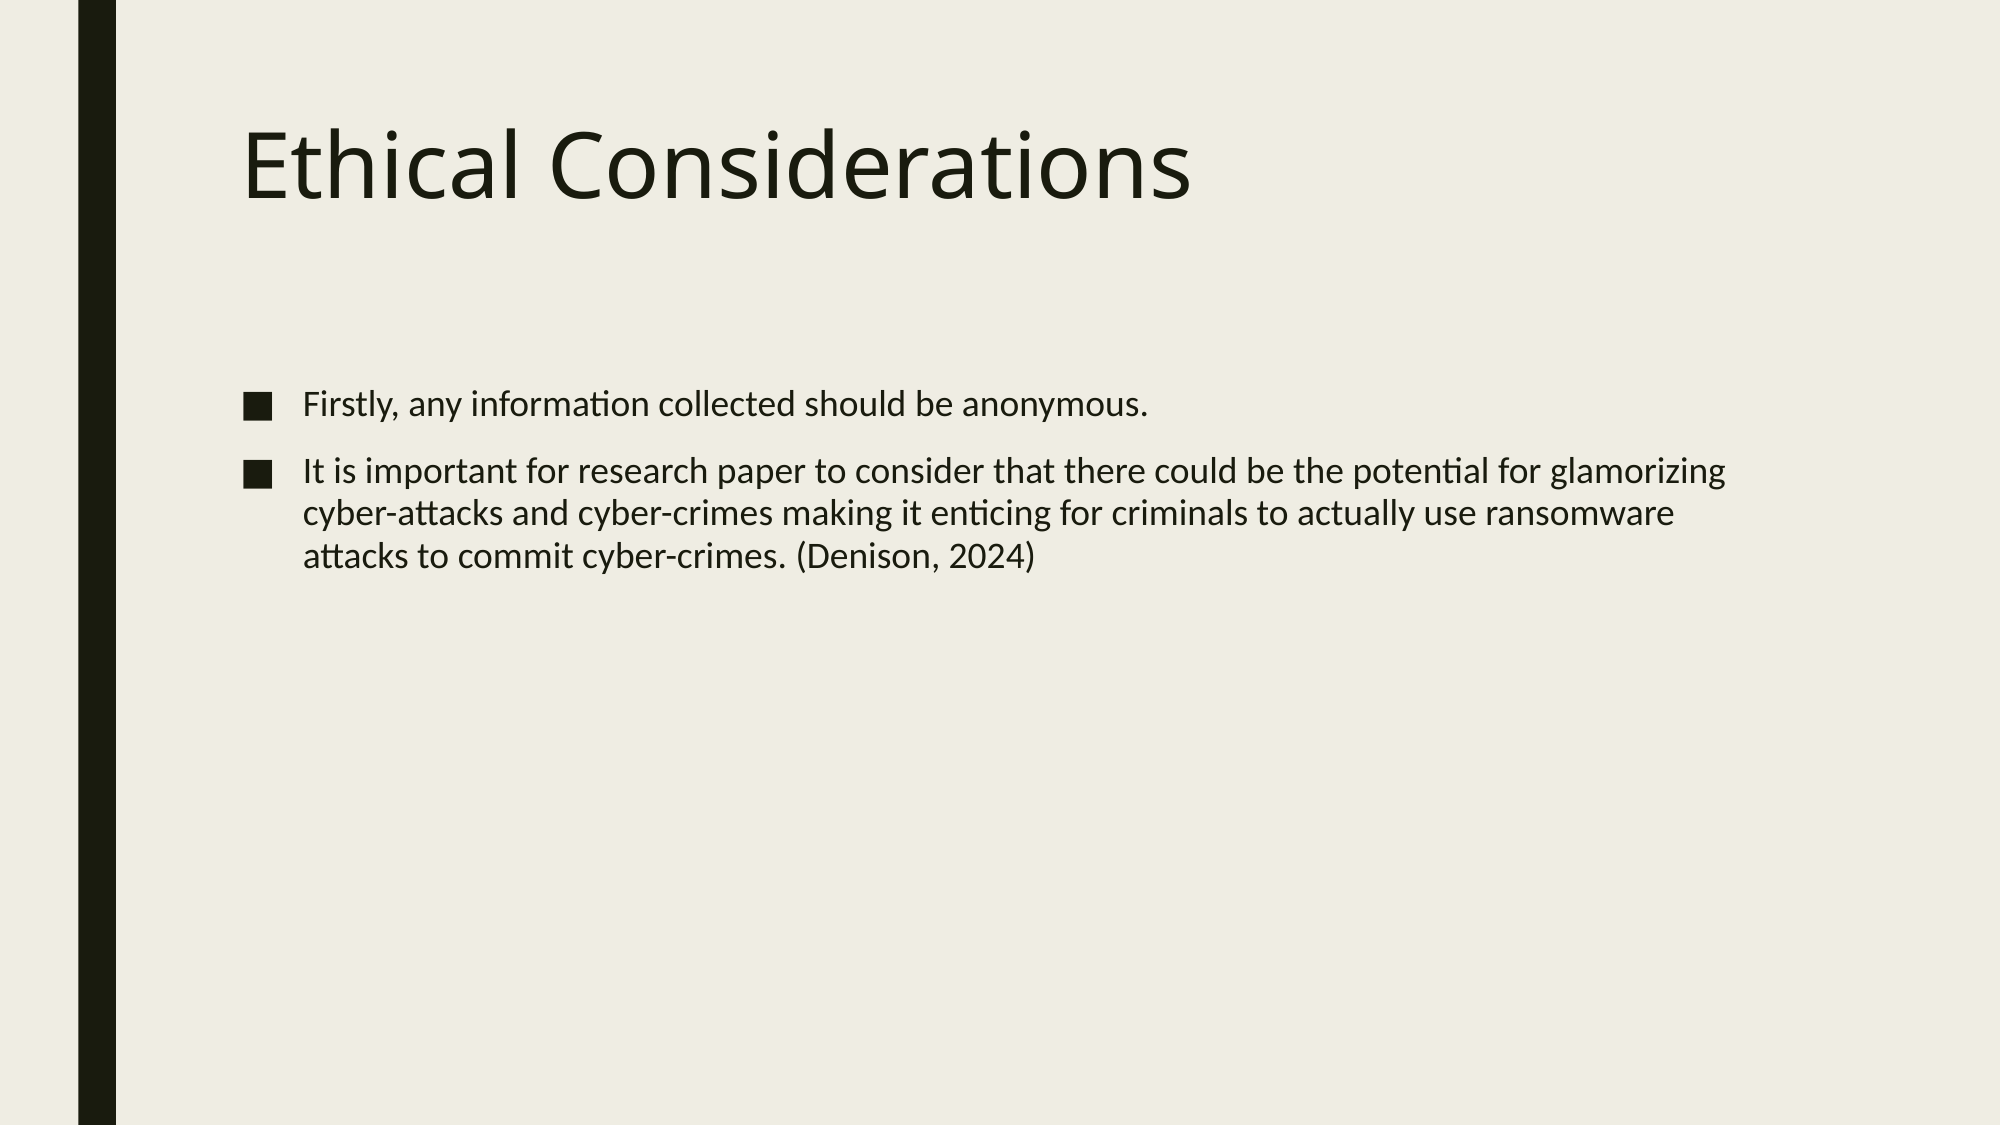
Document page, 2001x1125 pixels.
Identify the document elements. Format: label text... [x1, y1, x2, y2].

title Ethical Considerations [225, 112, 1800, 357]
list Firstly, any information collected should be anonymous. It is important for research paper to consider that there could be the potential for glamorizing cyber-attacks and cyber-crimes making it enticing for criminals to actually use ransomware attacks to commit cyber-crimes. (Denison, 2024) [225, 375, 1800, 963]
